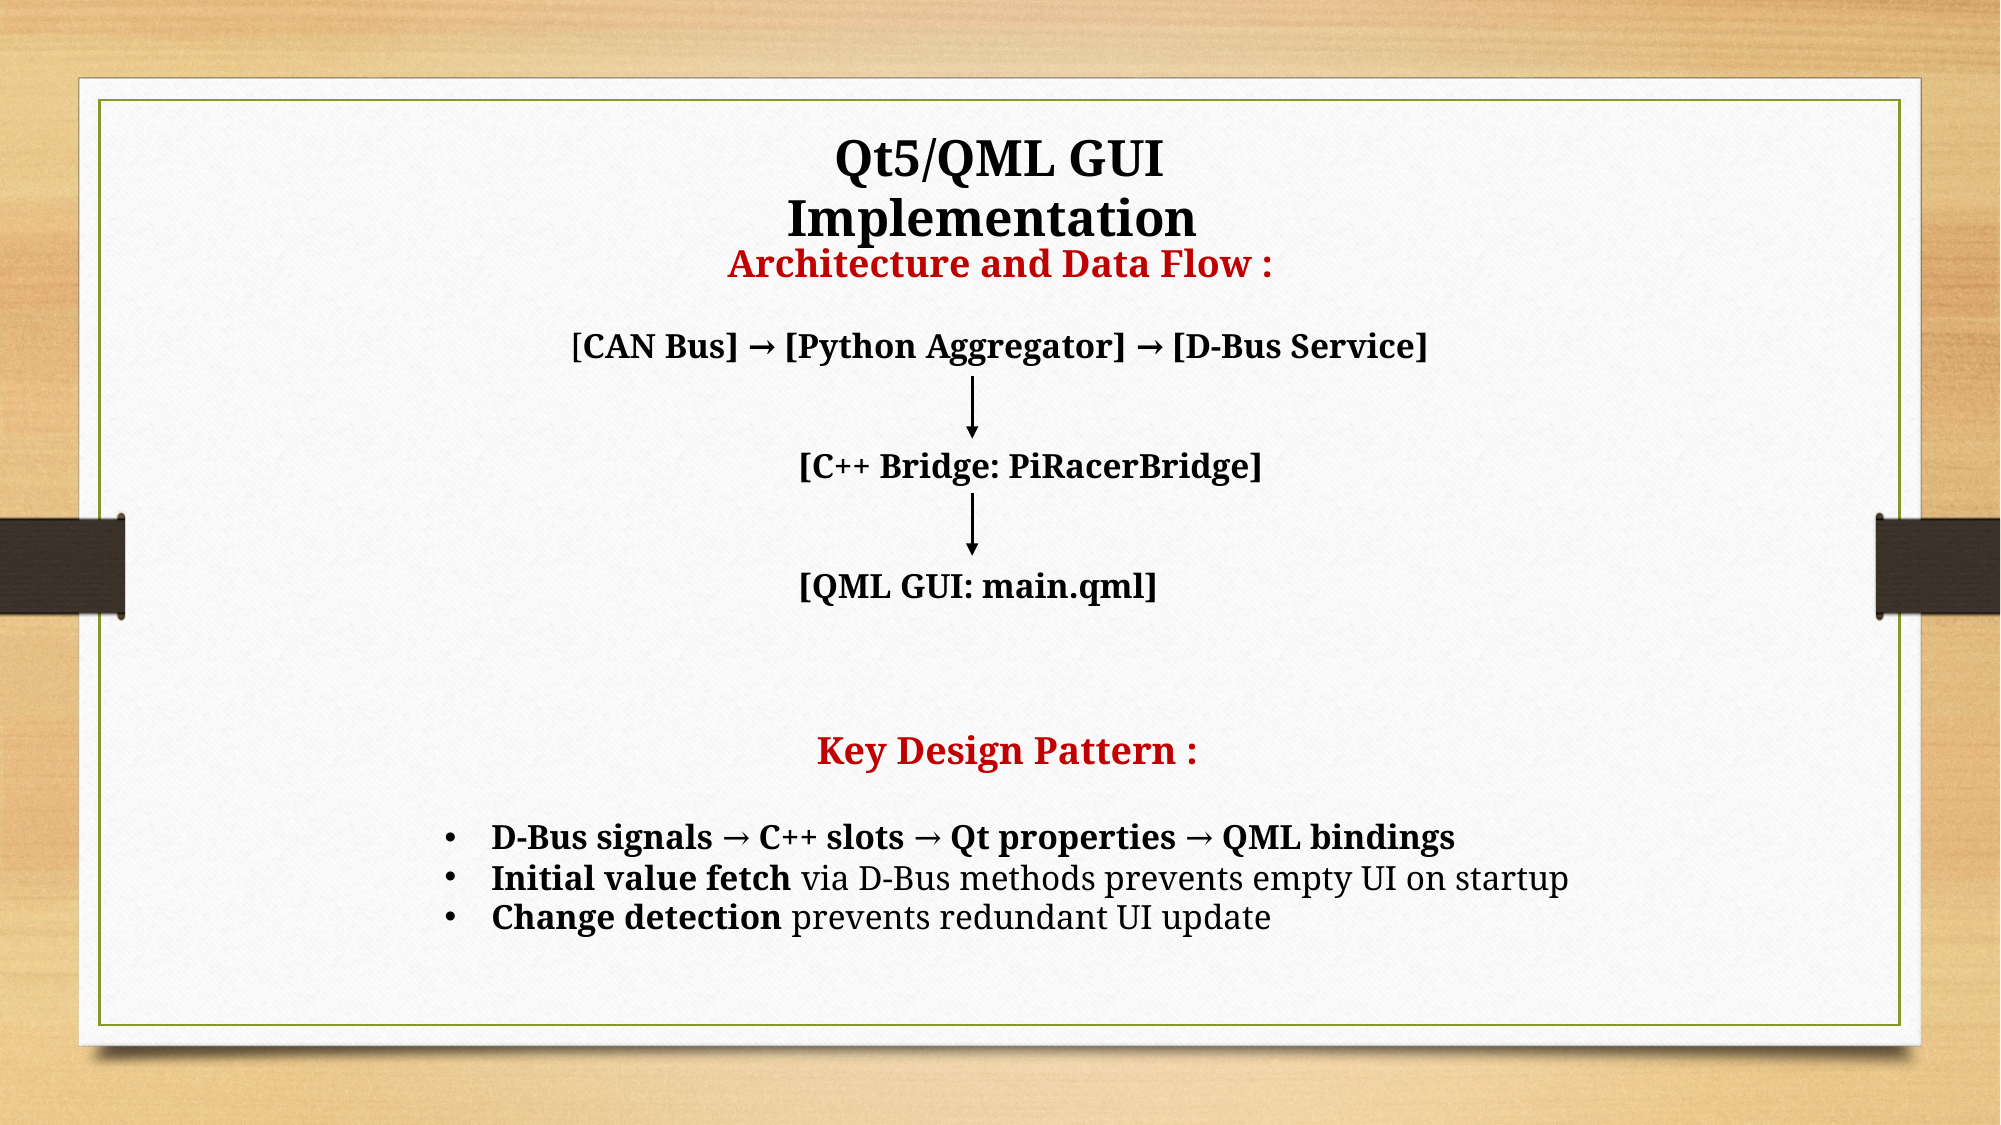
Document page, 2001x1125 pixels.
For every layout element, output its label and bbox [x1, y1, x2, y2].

text_box [593, 232, 1408, 618]
text_box [0, 0, 2000, 1125]
